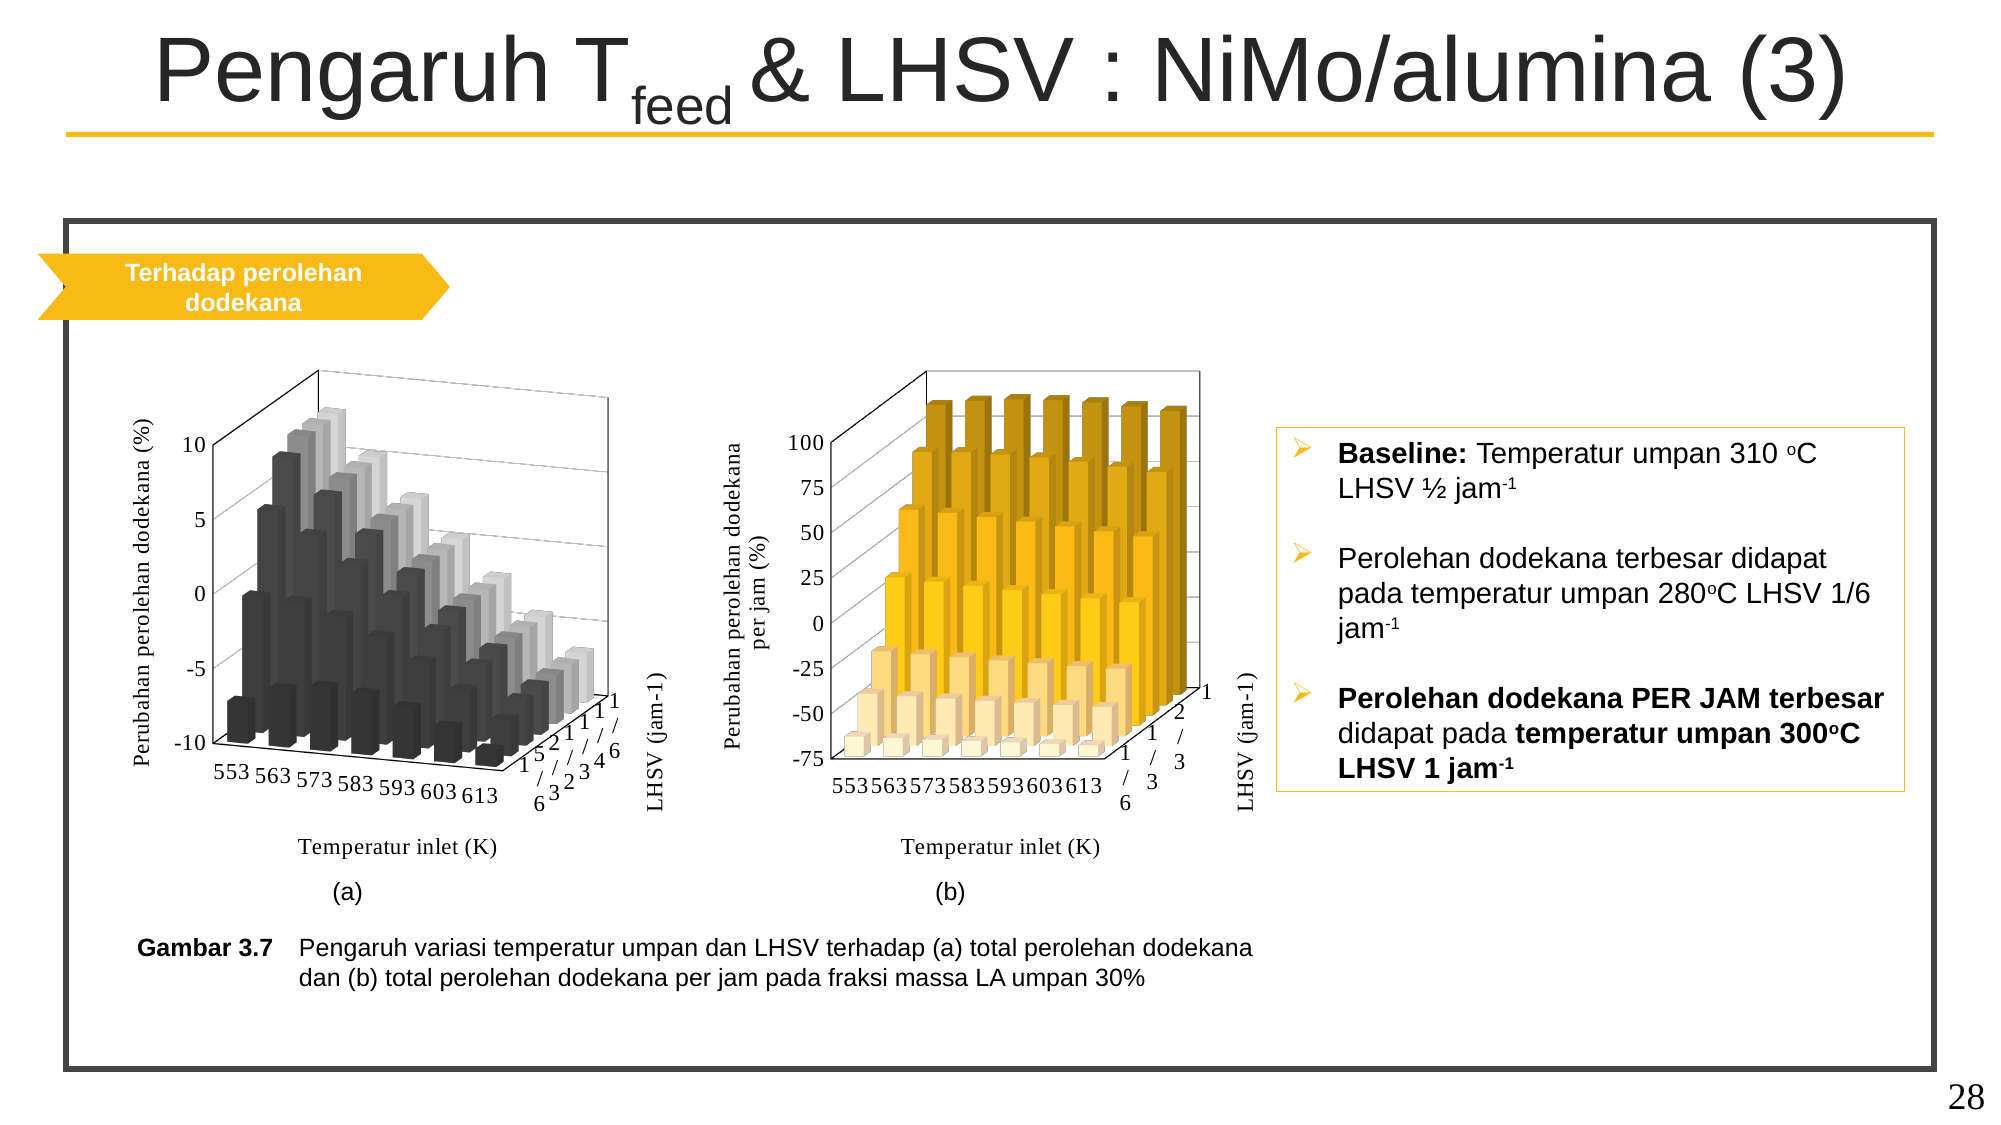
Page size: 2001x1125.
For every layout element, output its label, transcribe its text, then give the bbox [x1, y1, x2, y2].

text_box (a) [317, 891, 379, 914]
text_box Terhadap perolehan dodekana [35, 252, 452, 321]
text_box (b) [919, 891, 981, 914]
text_box Gambar 3.7 Pengaruh variasi temperatur umpan dan LHSV terhadap (a) total perolehan dodekana dan (b) total perolehan dodekana per jam pada fraksi massa LA umpan 30% [122, 924, 1277, 1000]
chart [95, 358, 1277, 891]
list Pengaruh Tfeed & LHSV : NiMo/alumina (3) [53, 8, 1952, 127]
text_box [65, 220, 1935, 1070]
text_box Baseline: Temperatur umpan 310 oC LHSV ½ jam-1 Perolehan dodekana terbesar didapat pada temperatur umpan 280oC LHSV 1/6 jam-1 Perolehan dodekana PER JAM terbesar didapat pada temperatur umpan 300oC LHSV 1 jam-1 [1277, 427, 1905, 792]
